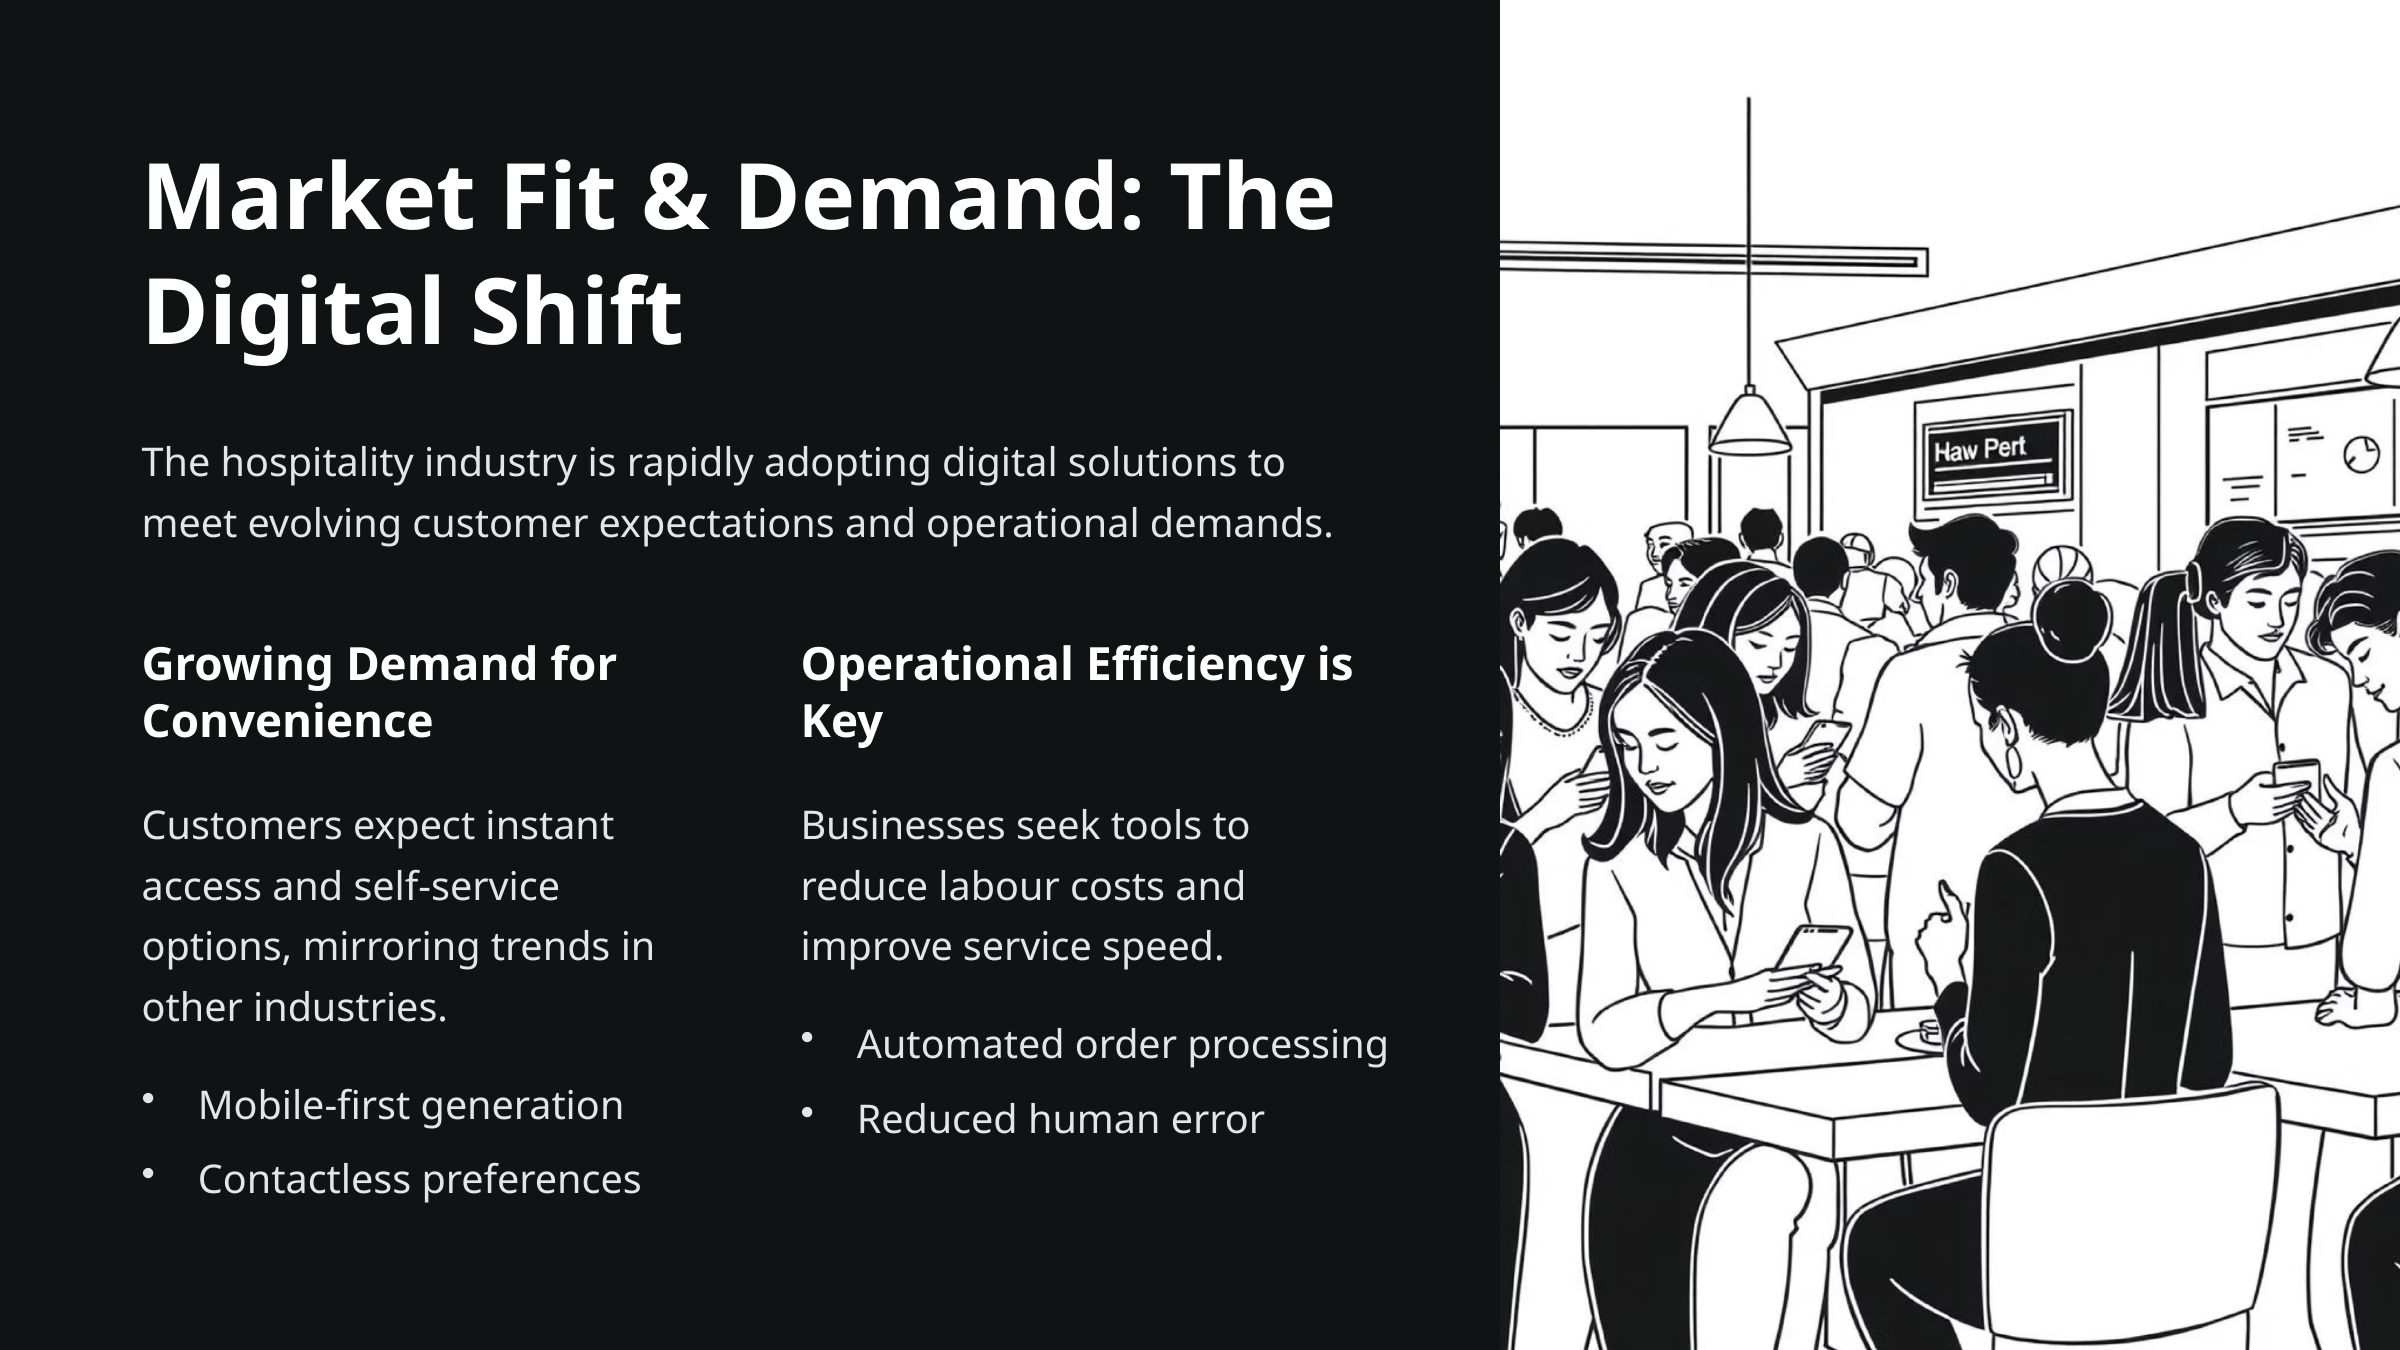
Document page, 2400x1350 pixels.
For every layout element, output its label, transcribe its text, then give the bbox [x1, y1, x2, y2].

text_box Market Fit & Demand: The Digital Shift [141, 133, 1359, 364]
text_box Operational Efficiency is Key [800, 631, 1360, 747]
text_box Contactless preferences [141, 1141, 701, 1203]
text_box Mobile-first generation [141, 1066, 701, 1128]
text_box Growing Demand for Convenience [141, 631, 701, 747]
text_box Reduced human error [800, 1080, 1360, 1142]
text_box Customers expect instant access and self-service options, mirroring trends in other industries. [141, 787, 701, 1031]
picture [1499, 0, 2400, 1350]
text_box Automated order processing [800, 1005, 1360, 1067]
text_box The hospitality industry is rapidly adopting digital solutions to meet evolving customer expectations and operational demands. [141, 424, 1359, 546]
text_box Businesses seek tools to reduce labour costs and improve service speed. [800, 787, 1360, 970]
